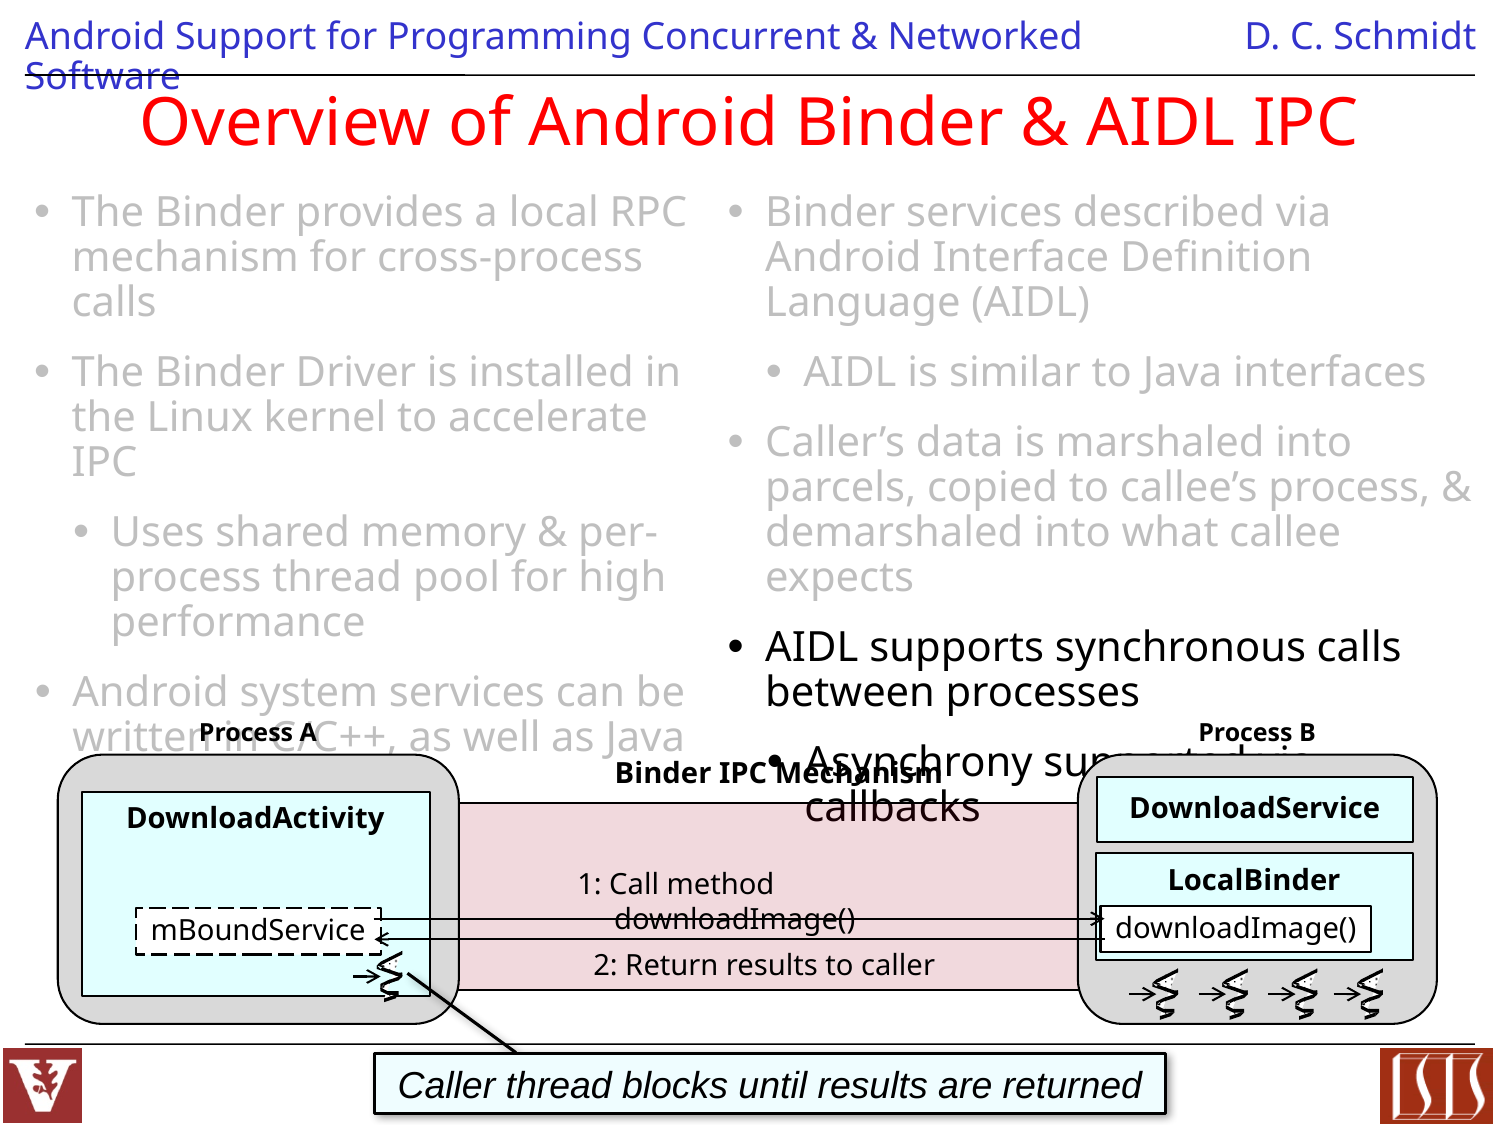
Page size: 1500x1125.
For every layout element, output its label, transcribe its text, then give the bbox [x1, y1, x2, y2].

text_box [458, 949, 1079, 990]
text_box [1077, 754, 1437, 1024]
text_box Process B [1183, 712, 1332, 754]
text_box LocalBinder [1152, 858, 1356, 905]
text_box [81, 792, 430, 996]
text_box Binder services described via Android Interface Definition Language (AIDL) AIDL is similar to Java interfaces Caller’s data is marshaled into parcels, copied to callee’s process, & demarshaled into what callee expects AIDL supports synchronous calls between processes Asynchrony supported via callbacks [712, 183, 1500, 838]
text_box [1333, 968, 1384, 1021]
text_box Caller thread blocks until results are returned [374, 973, 1166, 1114]
text_box Process A [184, 712, 333, 754]
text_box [1128, 968, 1179, 1021]
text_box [1267, 968, 1318, 1021]
text_box 1: Call method downloadImage() [562, 858, 1031, 917]
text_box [1198, 968, 1248, 1021]
text_box mBoundService [135, 908, 381, 955]
text_box DownloadActivity [111, 796, 400, 843]
title Overview of Android Binder & AIDL IPC [24, 87, 1476, 151]
text_box DownloadService [1114, 785, 1396, 832]
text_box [373, 918, 1106, 940]
text_box [57, 754, 459, 1024]
text_box 2: Return results to caller [578, 949, 1003, 989]
text_box The Binder provides a local RPC mechanism for cross-process calls The Binder Driver is installed in the Linux kernel to accelerate IPC Uses shared memory & per-process thread pool for high performance Android system services can be written in C/C++, as well as Java [19, 183, 713, 769]
text_box downloadImage() [1100, 905, 1372, 952]
text_box [459, 803, 1077, 917]
text_box [1096, 777, 1414, 842]
picture [3, 1048, 82, 1123]
picture [1380, 1048, 1493, 1124]
text_box [1096, 853, 1413, 961]
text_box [352, 950, 403, 1003]
text_box Binder IPC Mechanism [593, 751, 964, 798]
